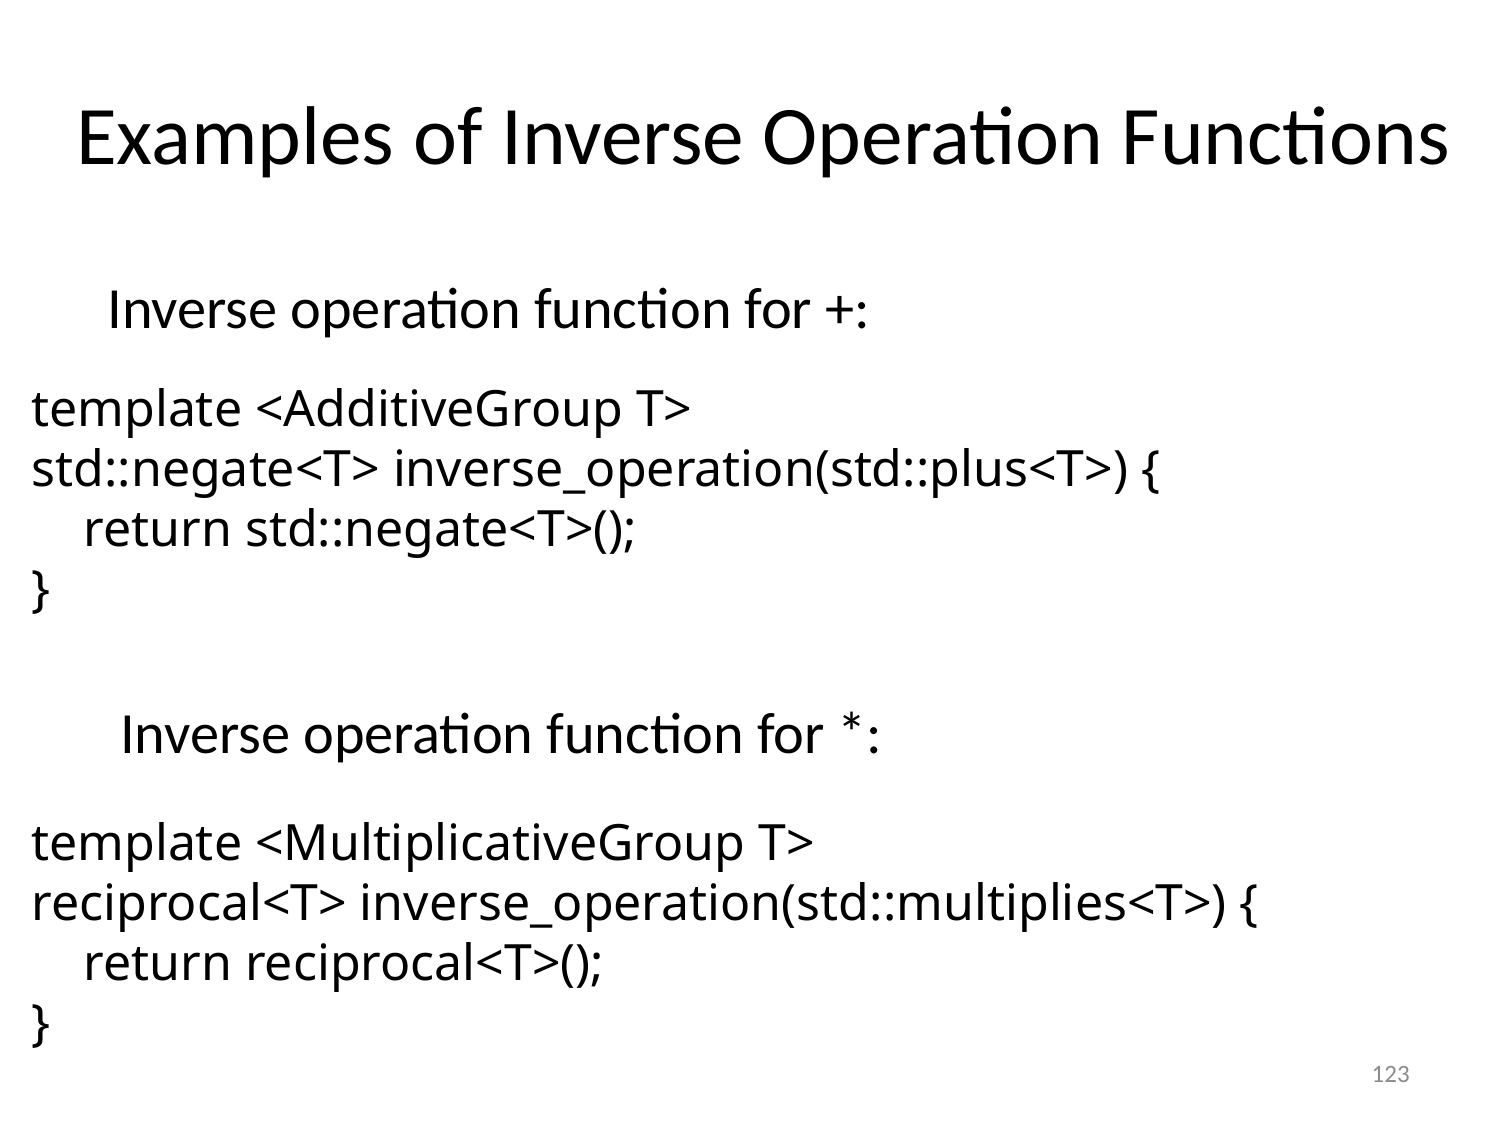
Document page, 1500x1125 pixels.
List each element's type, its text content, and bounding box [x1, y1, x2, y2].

text_box template <MultiplicativeGroup T> reciprocal<T> inverse_operation(std::multiplies<T>) { return reciprocal<T>(); } [16, 803, 1323, 1058]
title Examples of Inverse Operation Functions [52, 37, 1475, 225]
text_box Inverse operation function for *: [105, 687, 898, 773]
text_box Inverse operation function for +: [92, 263, 886, 349]
text_box template <AdditiveGroup T> std::negate<T> inverse_operation(std::plus<T>) { return std::negate<T>(); } [16, 369, 1500, 625]
slide_number 123 [1074, 1042, 1425, 1103]
